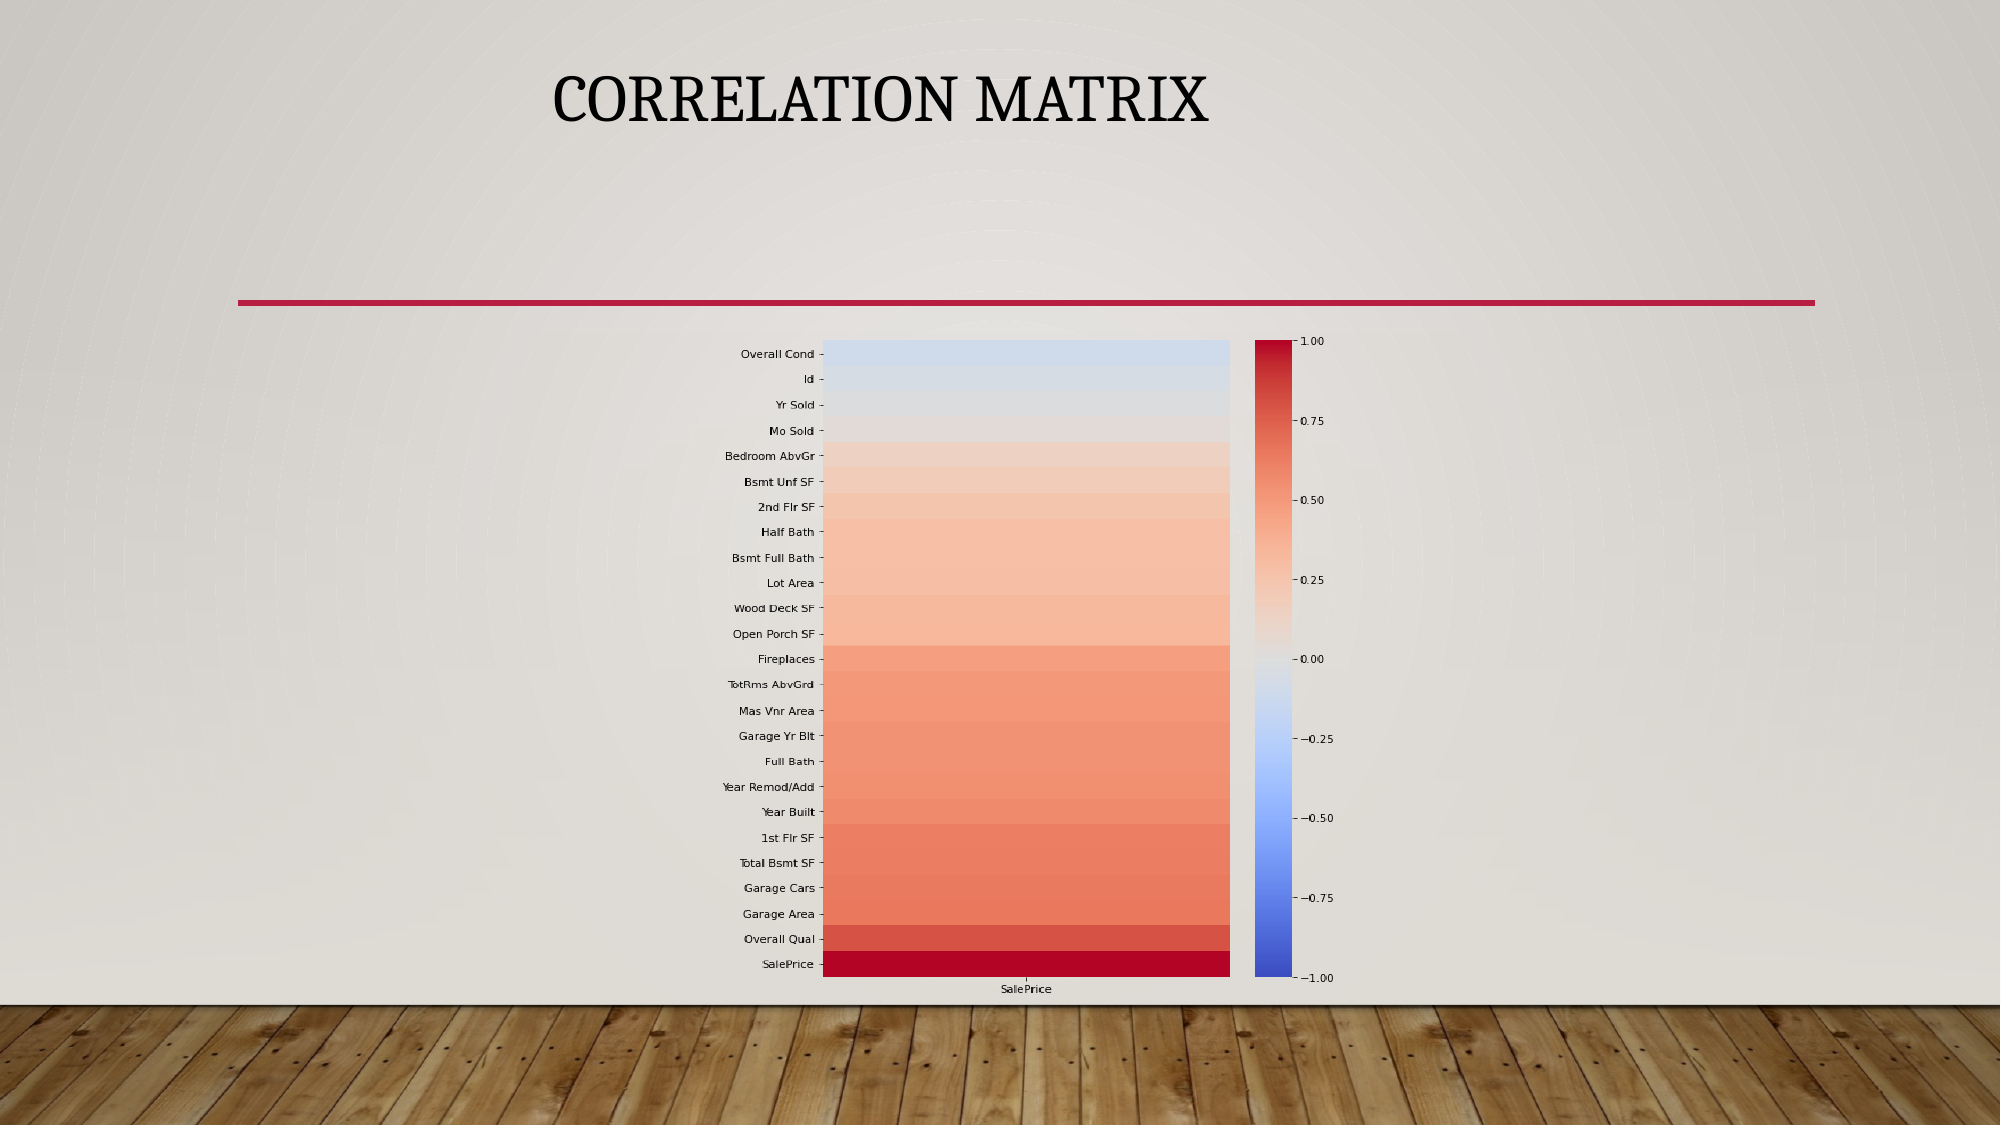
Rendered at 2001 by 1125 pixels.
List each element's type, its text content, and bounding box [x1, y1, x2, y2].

title Correlation matrix [238, 56, 1814, 155]
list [714, 330, 1344, 1001]
picture [0, 1005, 2000, 1125]
